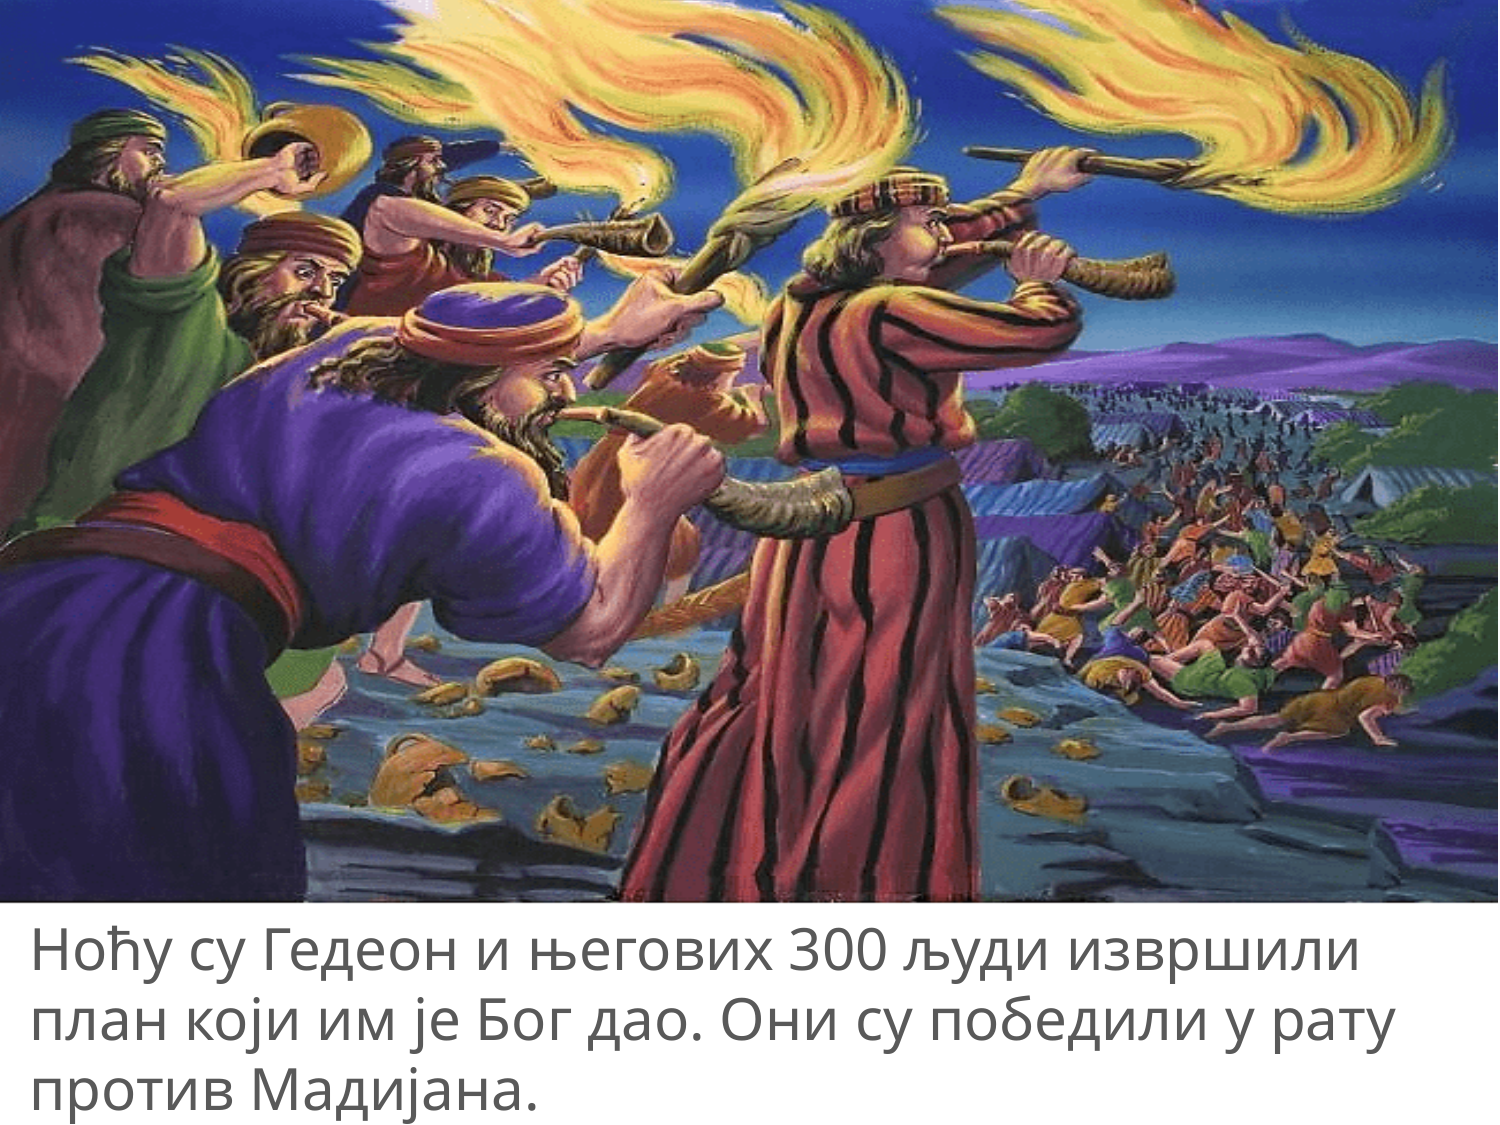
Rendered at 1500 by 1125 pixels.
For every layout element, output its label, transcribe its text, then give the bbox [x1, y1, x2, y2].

picture [0, 0, 1498, 906]
text_box Ноћу су Гедеон и његових 300 људи извршили план који им је Бог дао. Они су победили у рату против Мадијана. [14, 911, 1500, 1125]
